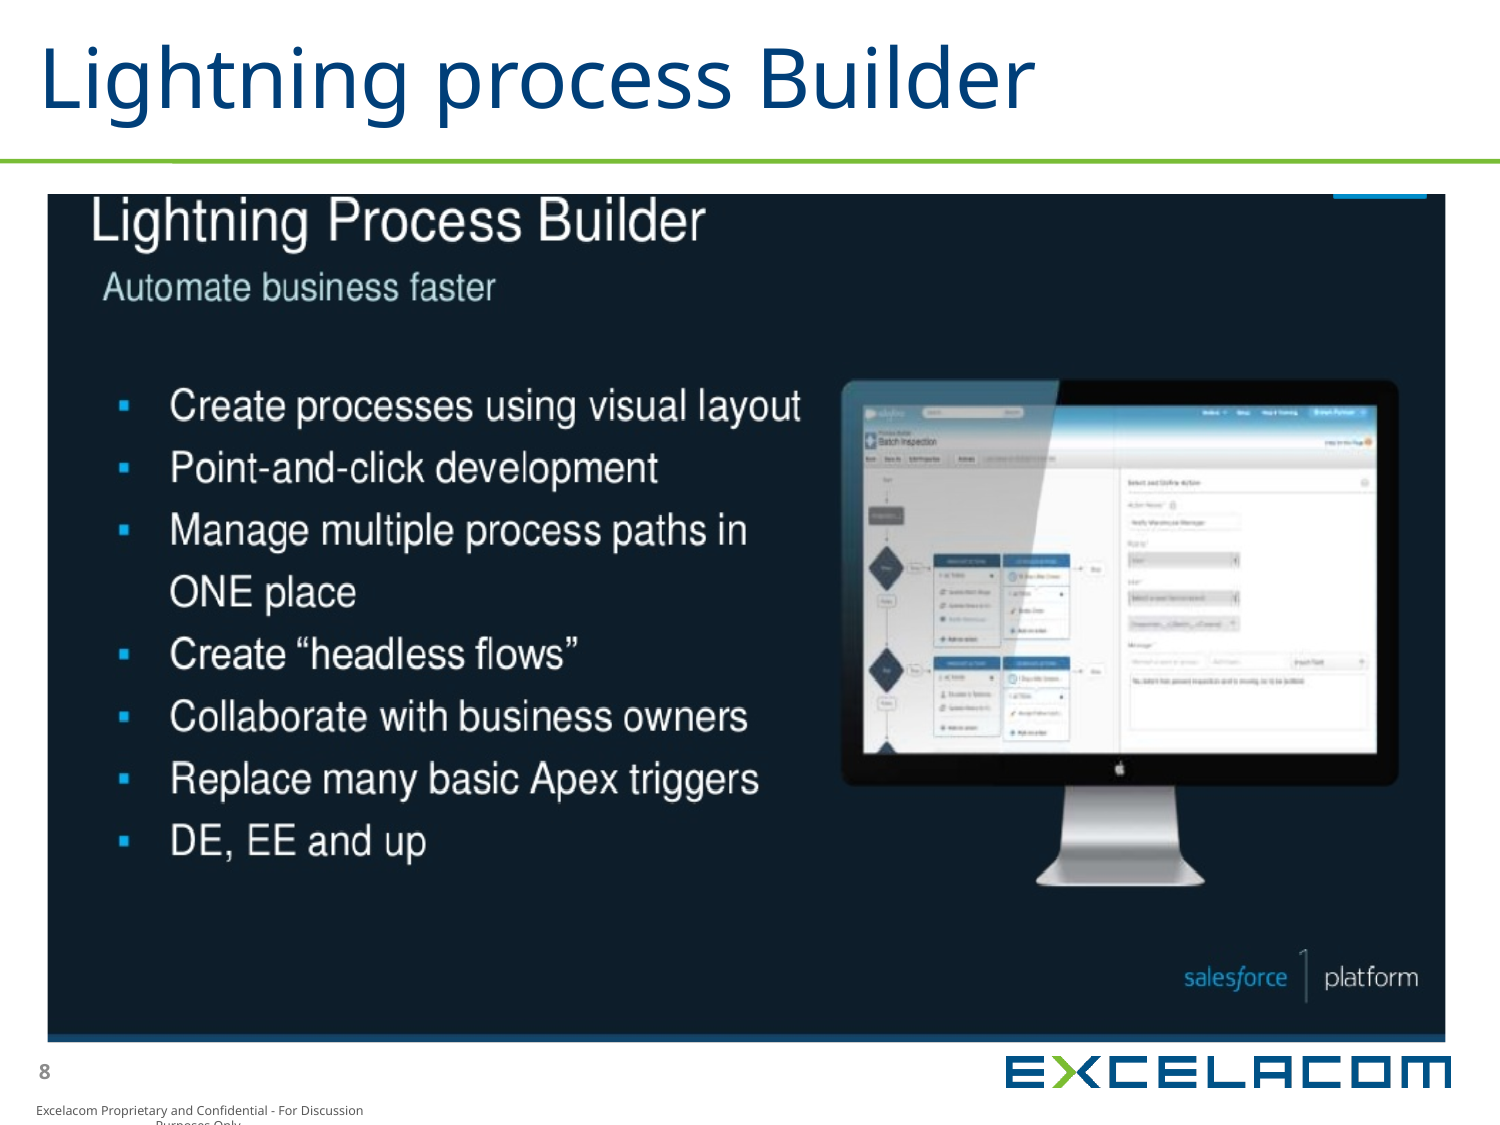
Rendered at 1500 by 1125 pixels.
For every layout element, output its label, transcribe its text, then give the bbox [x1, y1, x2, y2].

picture [1006, 1056, 1451, 1088]
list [47, 194, 1446, 1043]
slide_number 8 [23, 1042, 93, 1103]
title Lightning process Builder [23, 28, 1430, 135]
